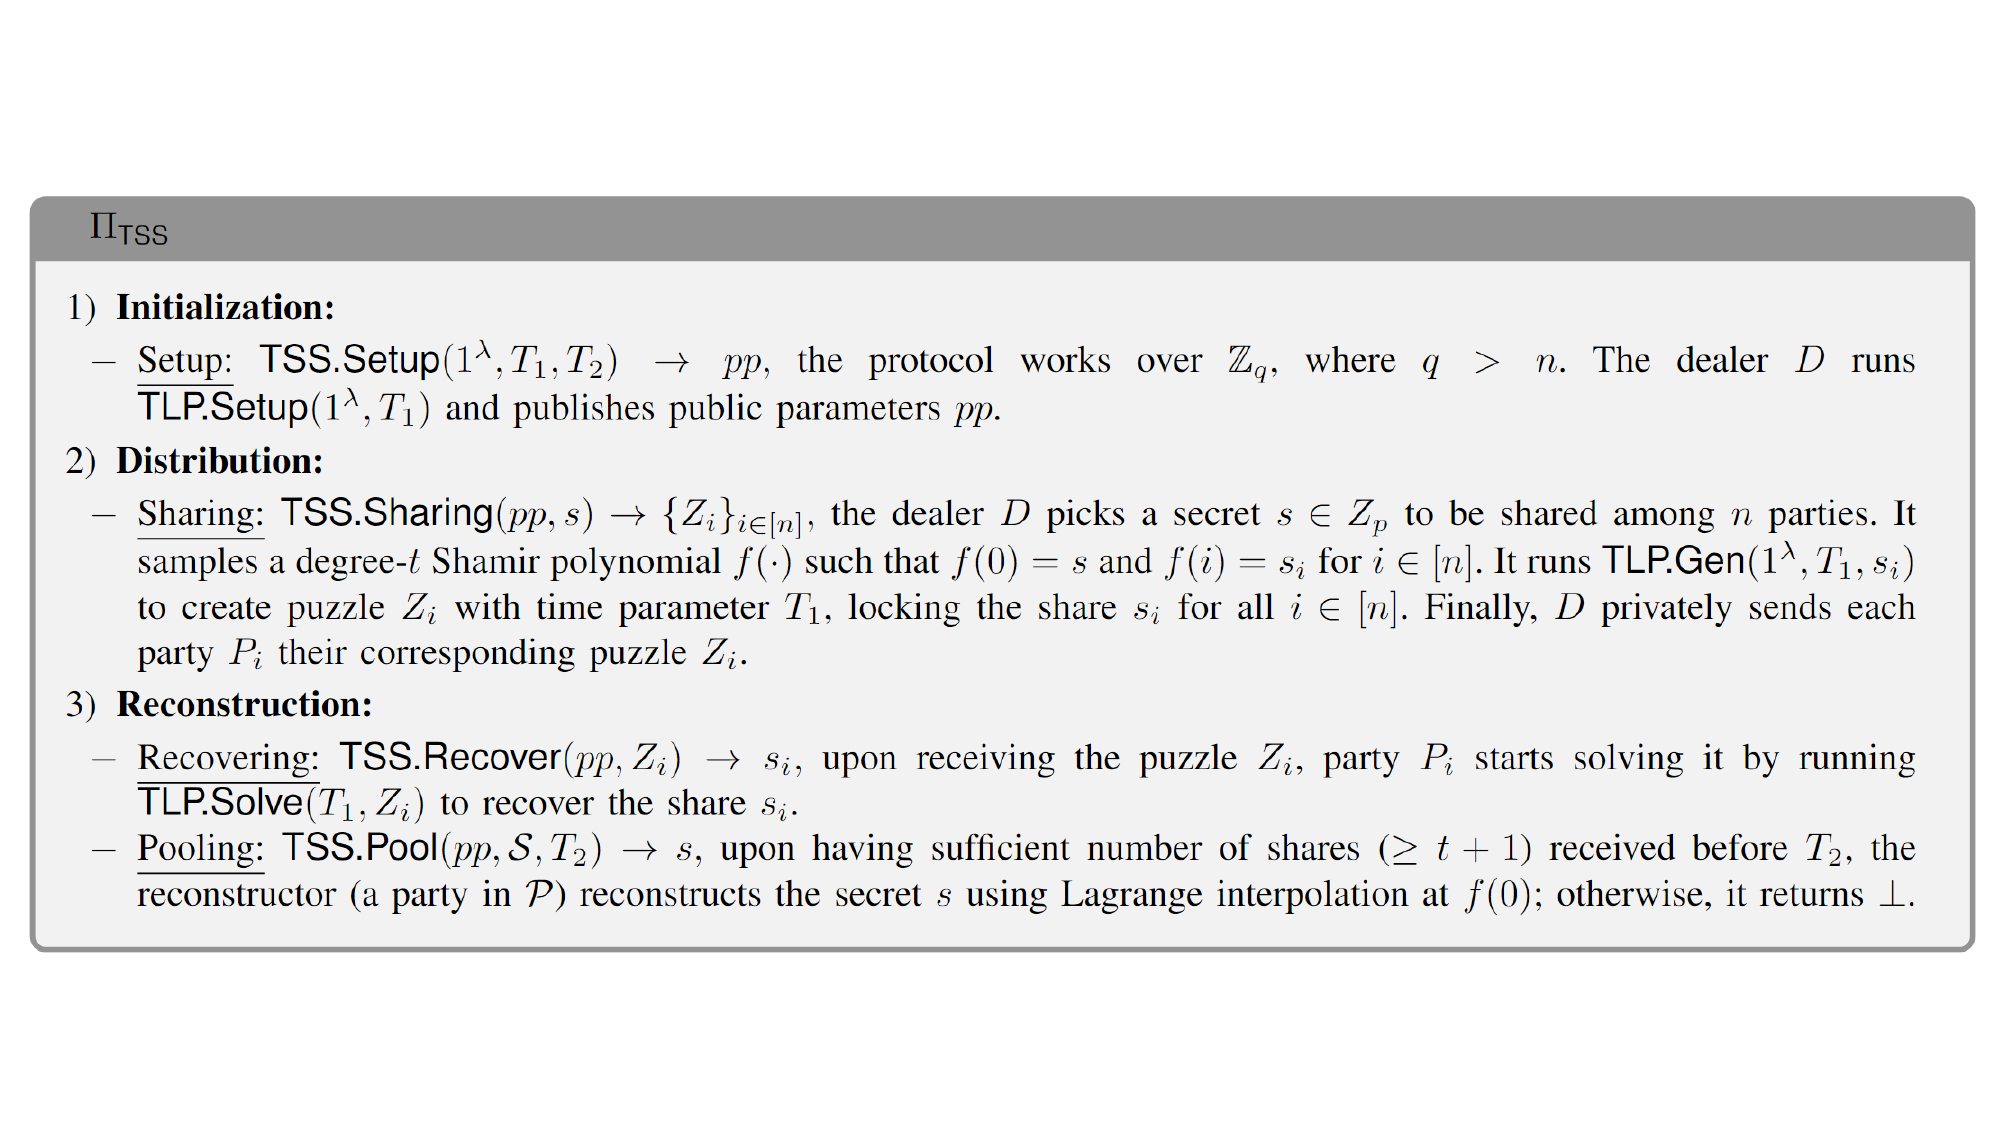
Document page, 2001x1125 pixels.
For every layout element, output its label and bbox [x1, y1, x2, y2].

picture [19, 180, 1985, 962]
